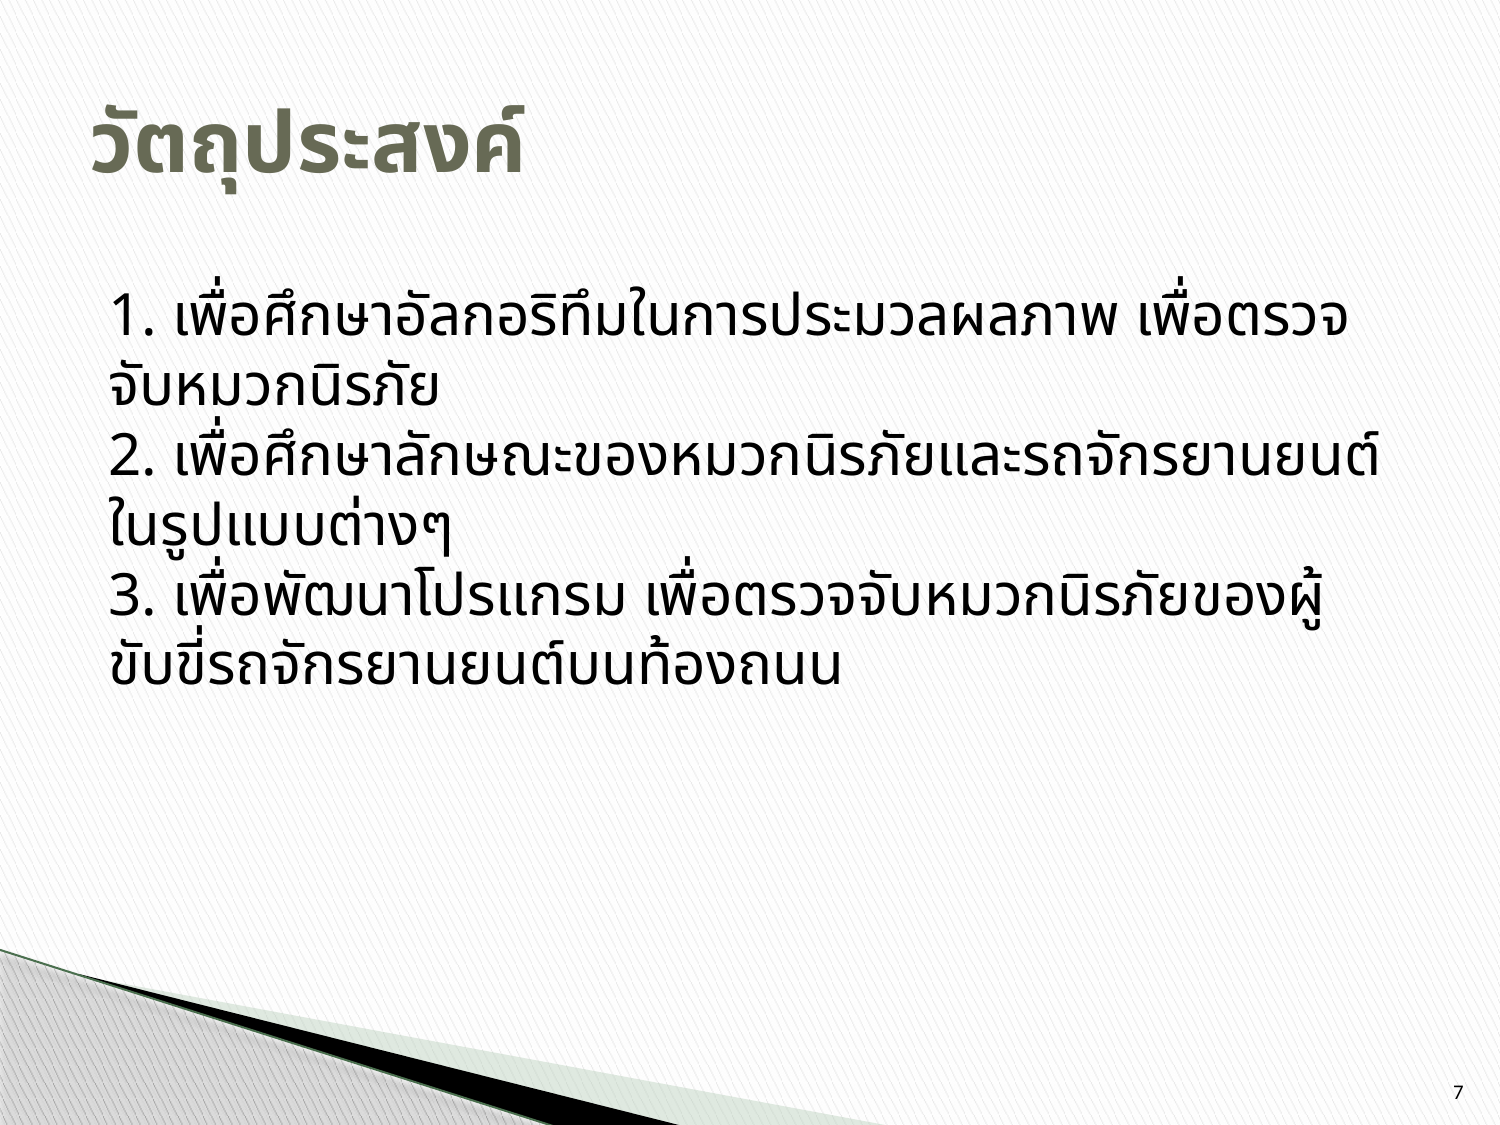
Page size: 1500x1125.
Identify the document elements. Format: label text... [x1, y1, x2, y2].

title วัตถุประสงค์ [75, 45, 1425, 233]
slide_number 7 [1418, 1051, 1479, 1112]
text_box 1. เพื่อศึกษาอัลกอริทึมในการประมวลผลภาพ เพื่อตรวจจับหมวกนิรภัย 2. เพื่อศึกษาลักษณะของหมวกนิรภัยและรถจักรยานยนต์ในรูปแบบต่างๆ 3. เพื่อพัฒนาโปรแกรม เพื่อตรวจจับหมวกนิรภัยของผู้ขับขี่รถจักรยานยนต์บนท้องถนน [93, 269, 1407, 705]
